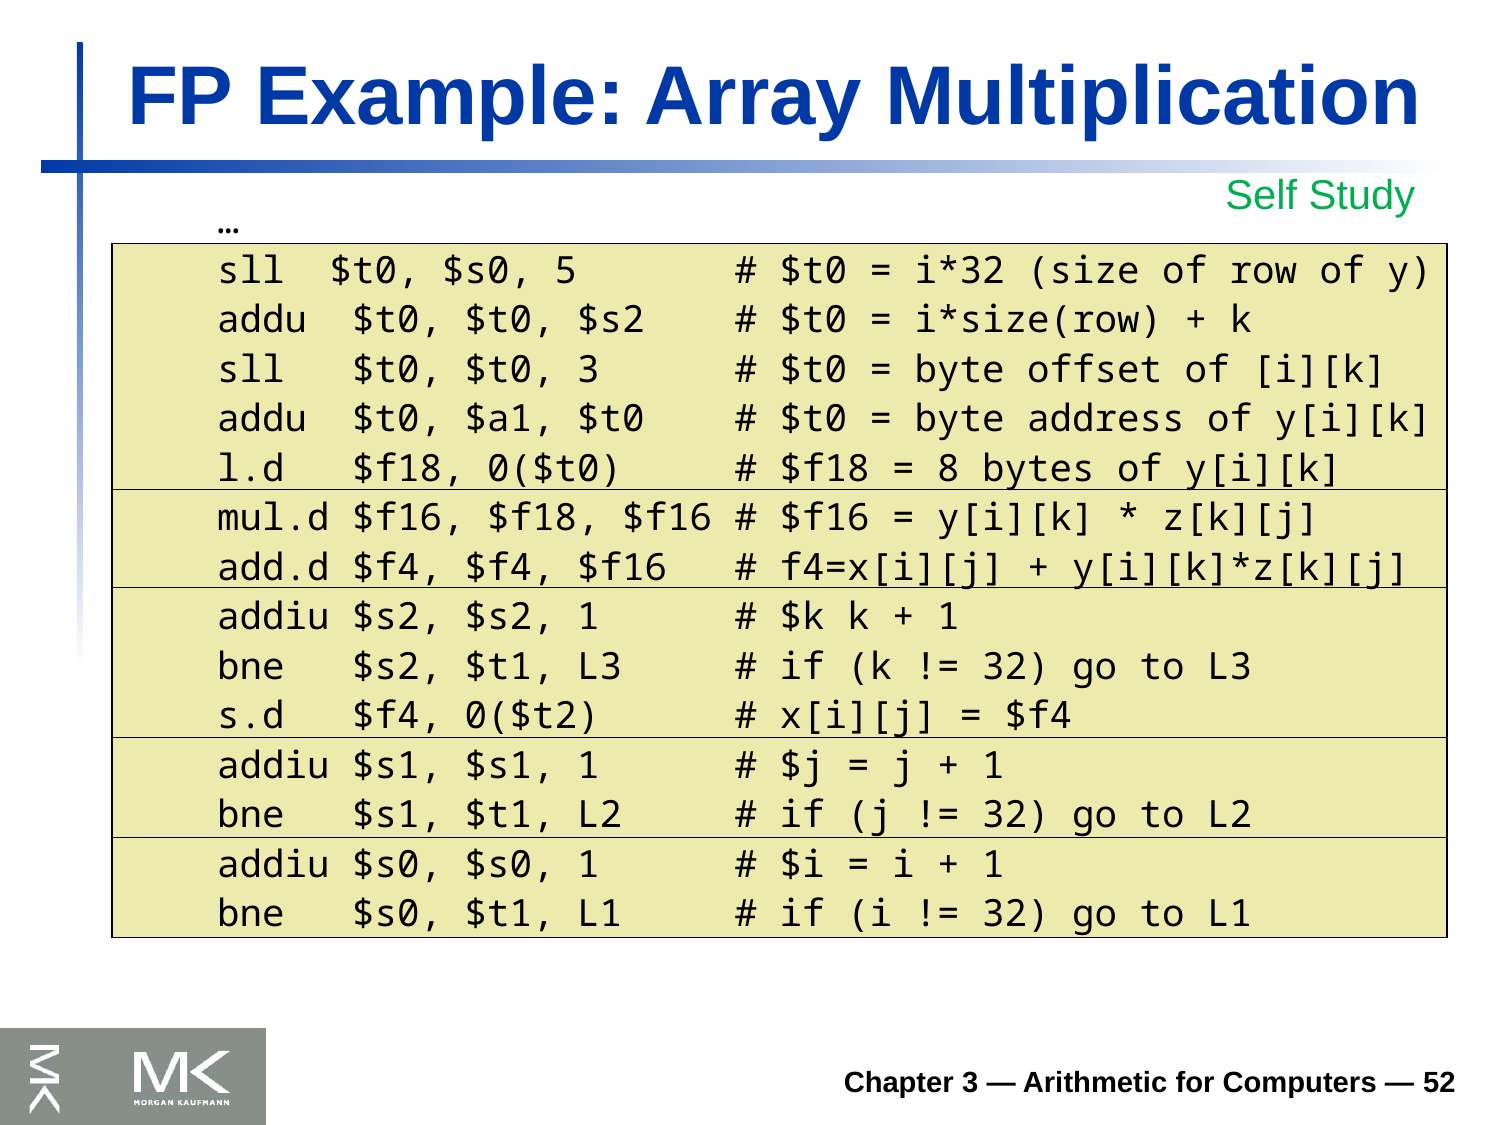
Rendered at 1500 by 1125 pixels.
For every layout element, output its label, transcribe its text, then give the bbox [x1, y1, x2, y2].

footer Chapter 3 — Arithmetic for Computers — 52 [277, 1046, 1471, 1106]
picture [0, 1028, 266, 1125]
text_box Self Study [1210, 160, 1447, 225]
title FP Example: Array Multiplication [112, 33, 1468, 149]
text_box … sll $t0, $s0, 5 # $t0 = i*32 (size of row of y) addu $t0, $t0, $s2 # $t0 = i*size(row) + k sll $t0, $t0, 3 # $t0 = byte offset of [i][k] addu $t0, $a1, $t0 # $t0 = byte address of y[i][k] l.d $f18, 0($t0) # $f18 = 8 bytes of y[i][k] mul.d $f16, $f18, $f16 # $f16 = y[i][k] * z[k][j] add.d $f4, $f4, $f16 # f4=x[i][j] + y[i][k]*z[k][j] addiu $s2, $s2, 1 # $k k + 1 bne $s2, $t1, L3 # if (k != 32) go to L3 s.d $f4, 0($t2) # x[i][j] = $f4 addiu $s1, $s1, 1 # $j = j + 1 bne $s1, $t1, L2 # if (j != 32) go to L2 addiu $s0, $s0, 1 # $i = i + 1 bne $s0, $t1, L1 # if (i != 32) go to L1 [112, 184, 1469, 1024]
